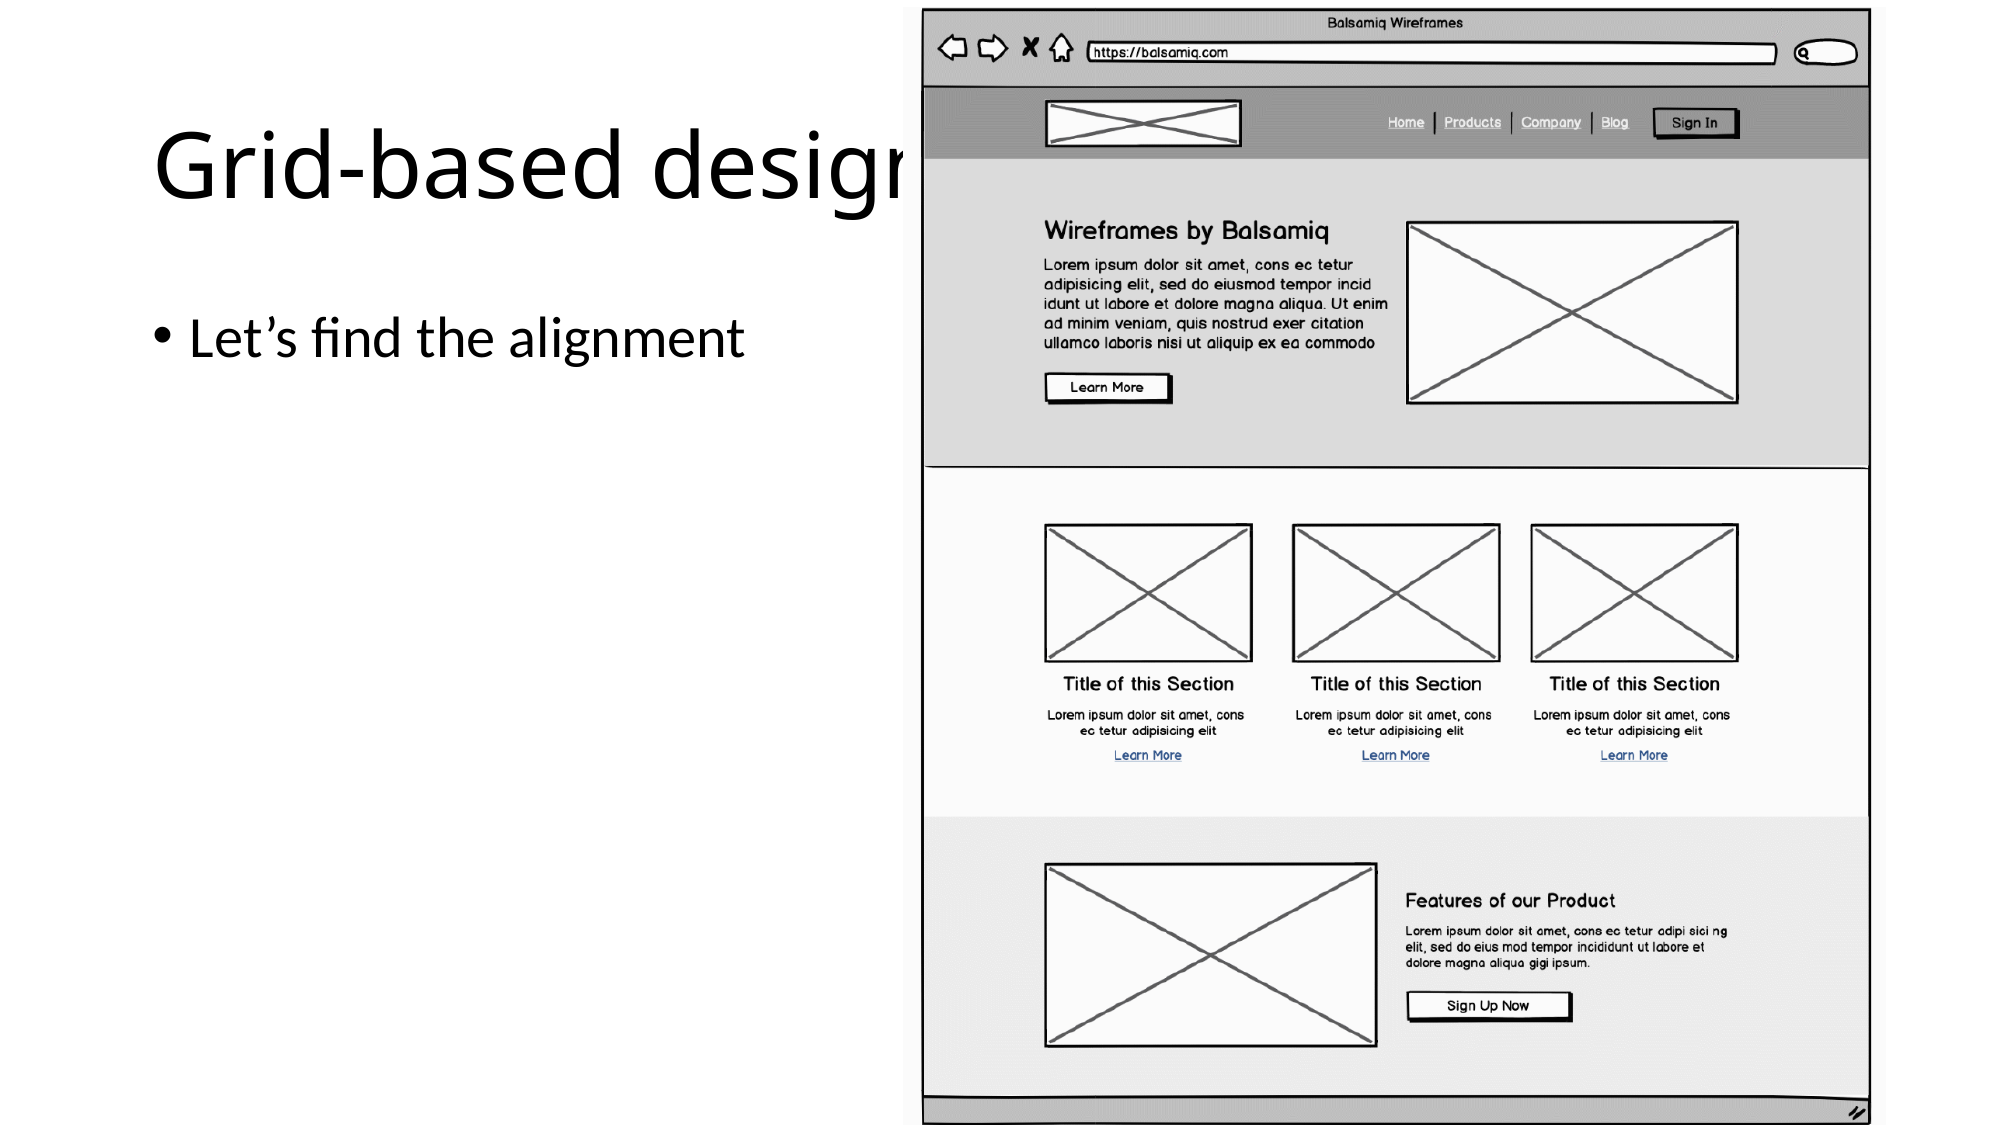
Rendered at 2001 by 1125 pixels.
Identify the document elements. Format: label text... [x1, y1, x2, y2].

picture [903, 7, 1886, 1125]
title Grid-based design [137, 59, 903, 278]
list Let’s find the alignment [137, 299, 779, 1014]
